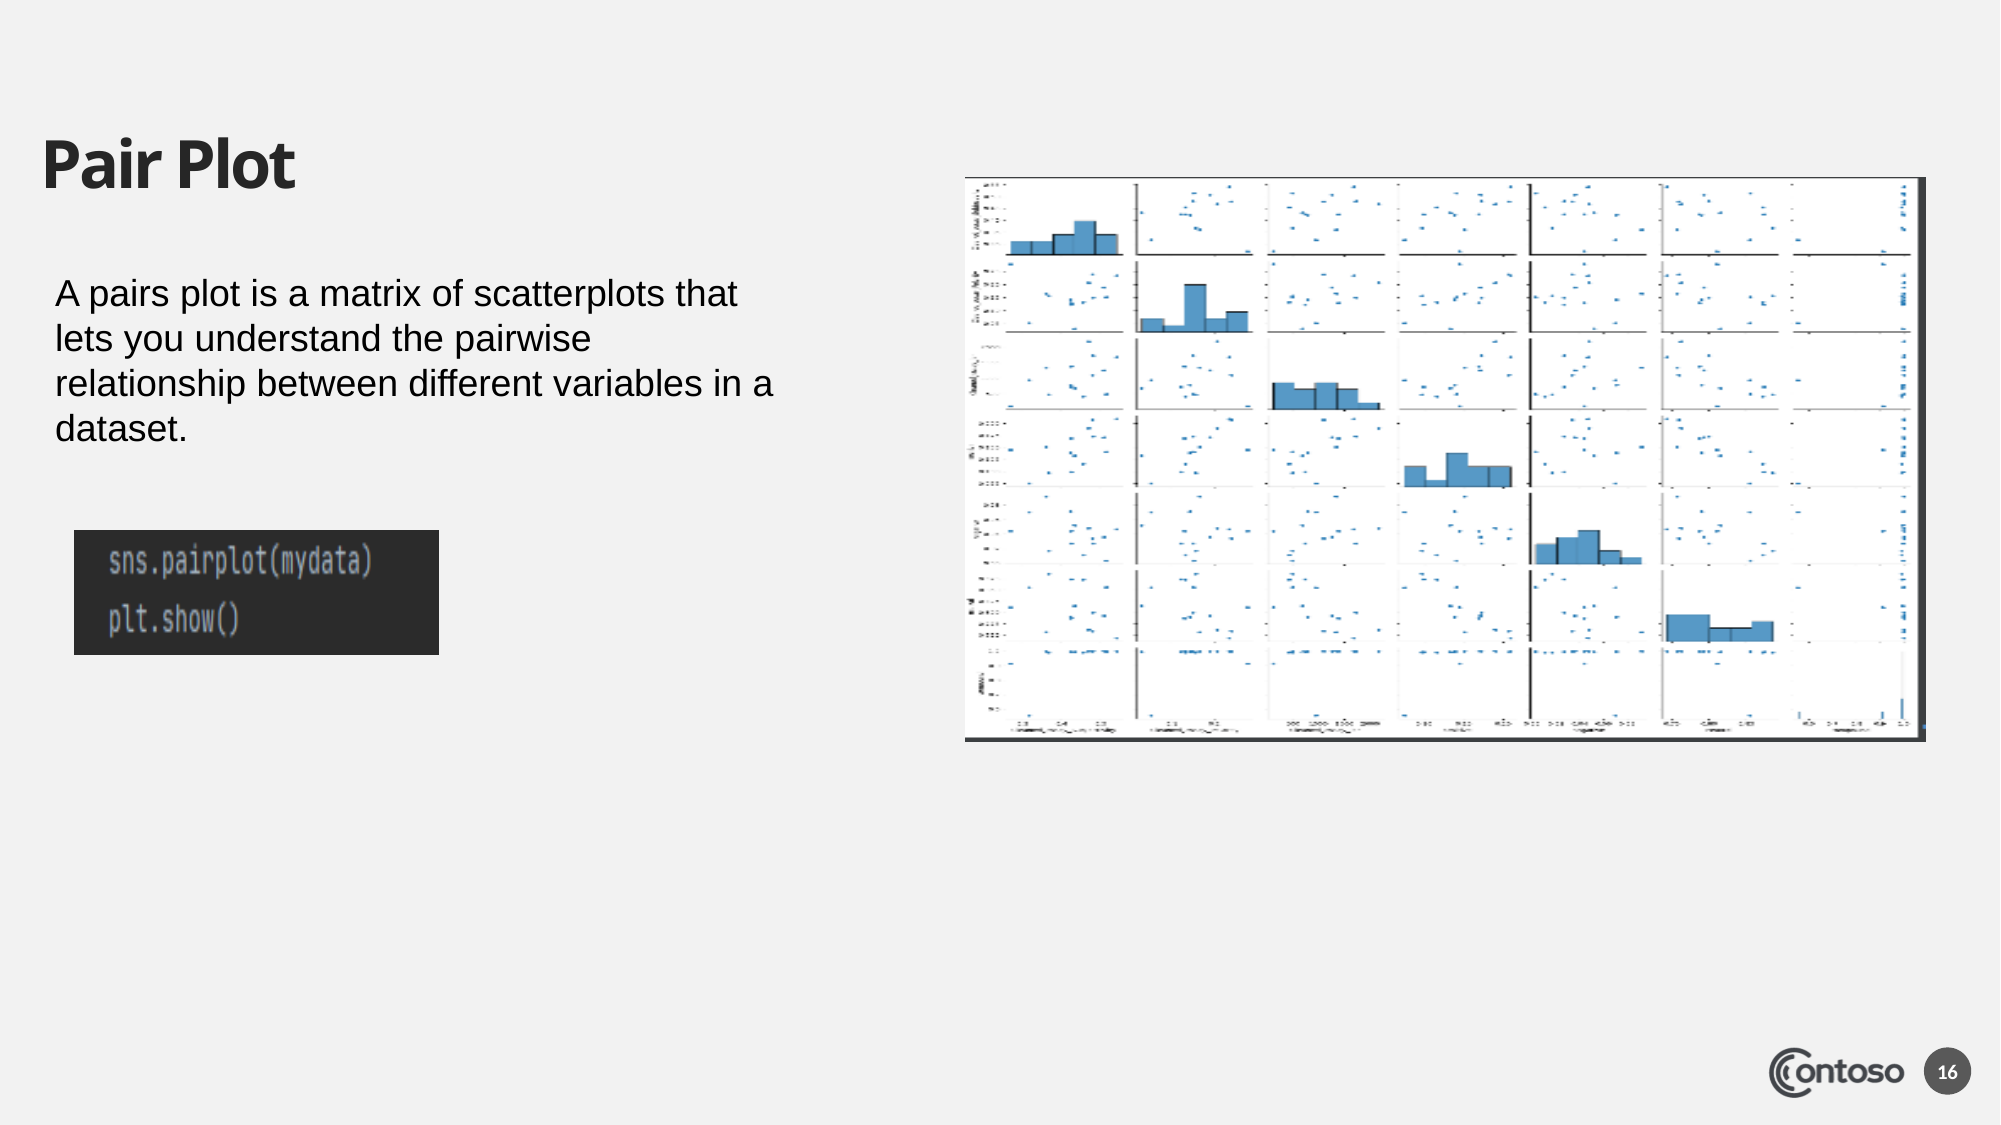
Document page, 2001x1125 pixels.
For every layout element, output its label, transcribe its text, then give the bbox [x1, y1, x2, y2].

slide_number 16 [1923, 1047, 1972, 1095]
picture [965, 177, 1926, 743]
title Pair Plot [40, 49, 940, 331]
picture [74, 530, 439, 655]
text_box A pairs plot is a matrix of scatterplots that lets you understand the pairwise relationship between different variables in a dataset. [40, 261, 796, 457]
